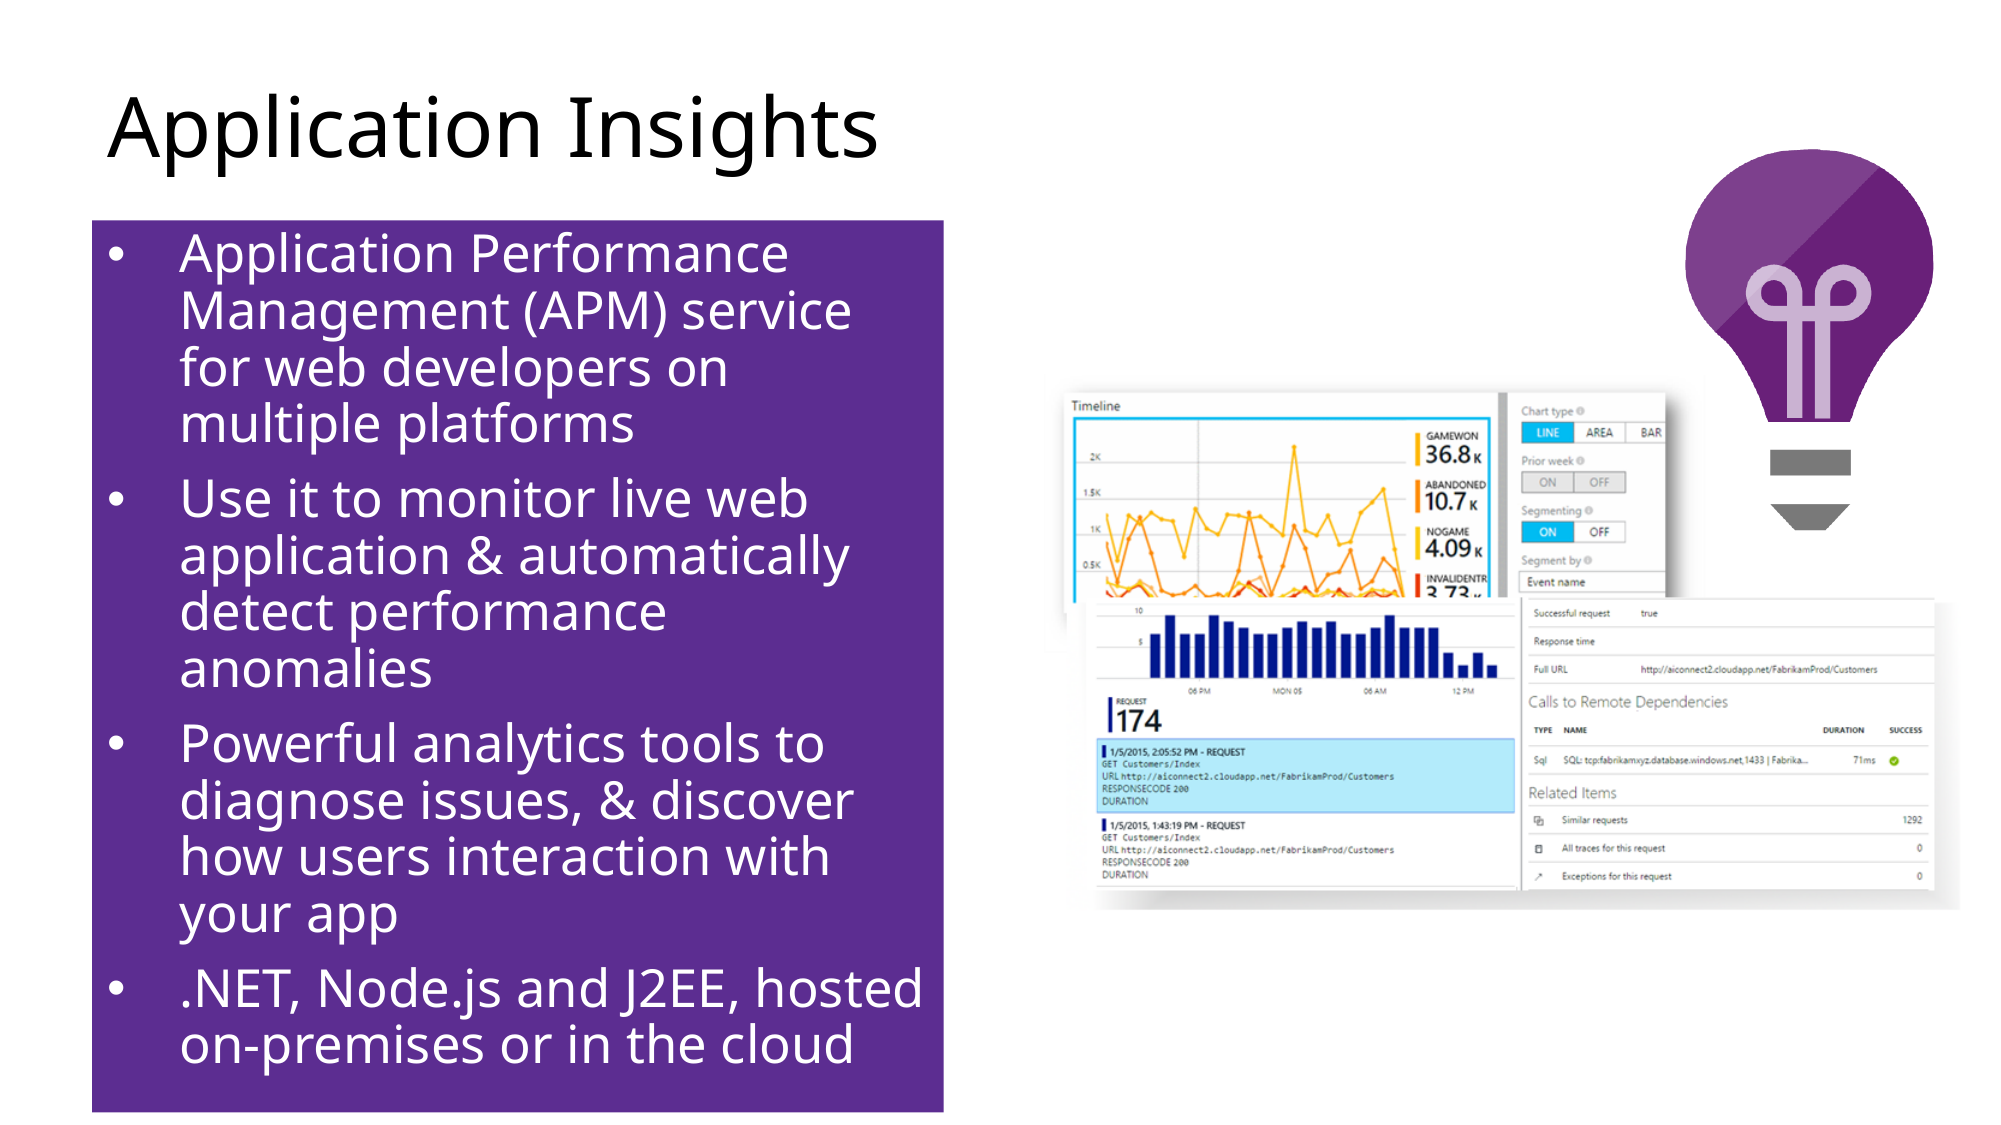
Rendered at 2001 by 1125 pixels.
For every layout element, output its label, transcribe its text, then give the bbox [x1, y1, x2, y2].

title Application Insights [92, 56, 1863, 205]
picture [1044, 148, 2000, 911]
list Application Performance Management (APM) service for web developers on multiple platforms Use it to monitor live web application & automatically detect performance anomalies Powerful analytics tools to diagnose issues, & discover how users interaction with your app .NET, Node.js and J2EE, hosted on-premises or in the cloud [92, 220, 944, 1113]
